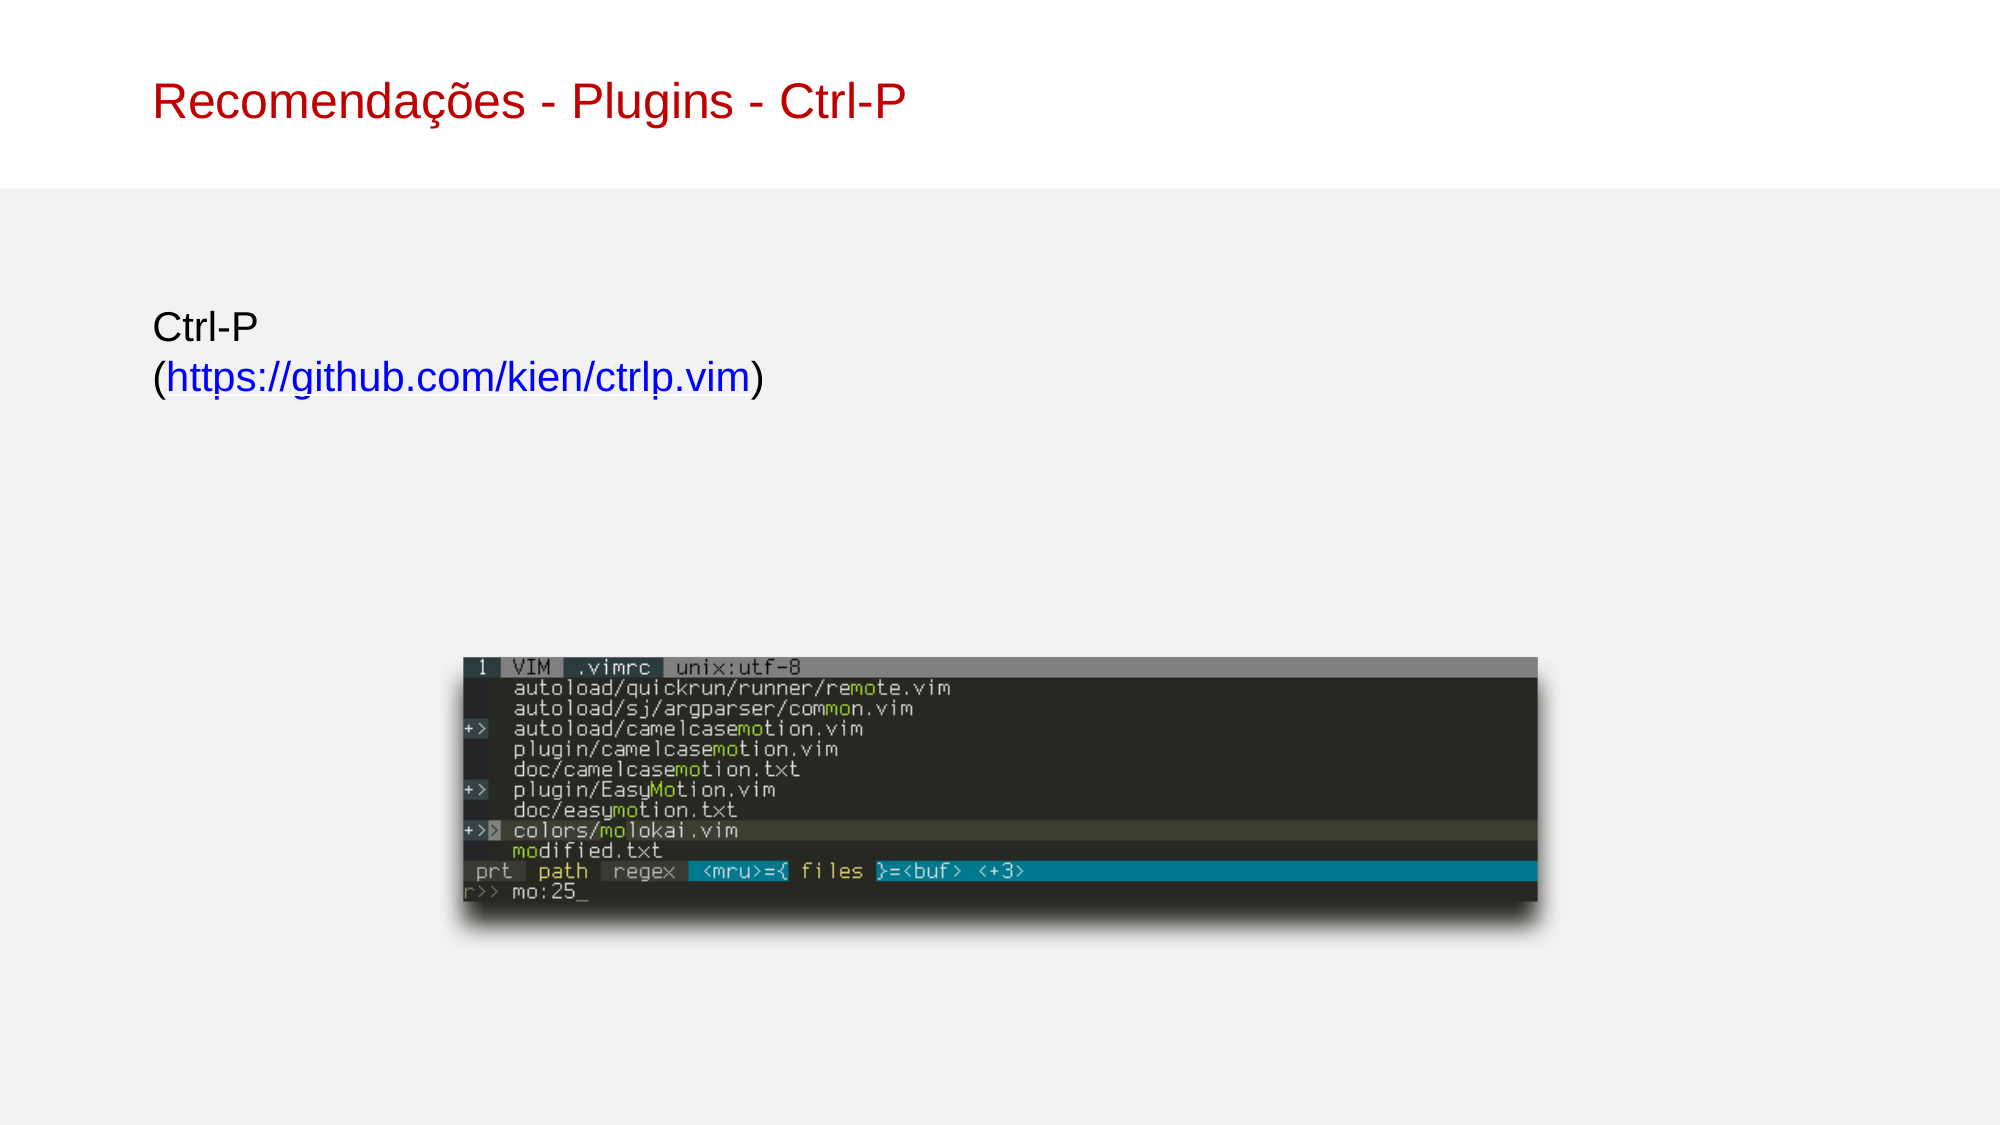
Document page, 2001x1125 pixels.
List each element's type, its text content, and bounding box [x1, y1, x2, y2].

text_box Recomendações - Plugins - Ctrl-P [137, 59, 1863, 137]
text_box Ctrl-P (https://github.com/kien/ctrlp.vim) [137, 292, 1863, 790]
picture [437, 645, 1563, 952]
